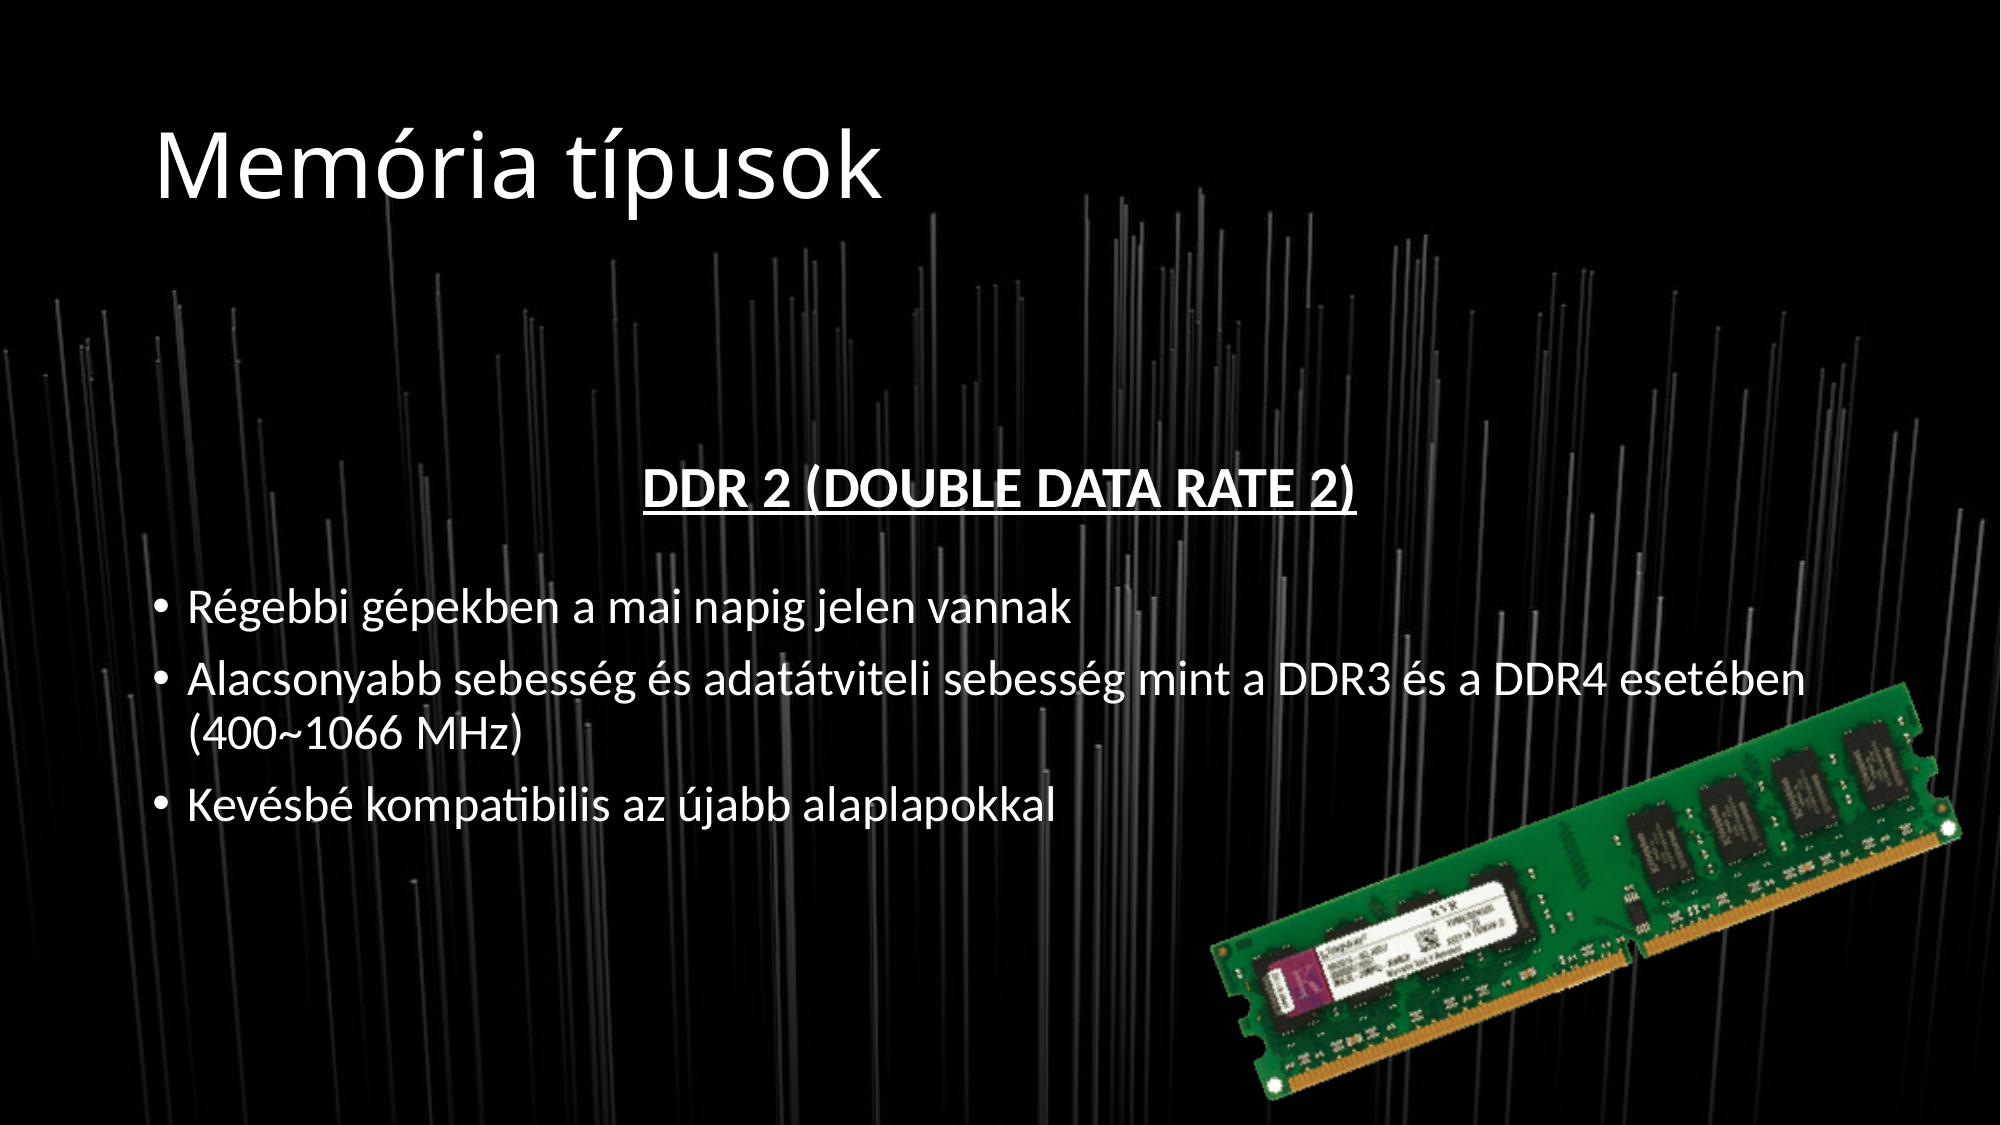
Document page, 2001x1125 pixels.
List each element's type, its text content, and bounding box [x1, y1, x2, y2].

text_box DDR 2 (DOUBLE DATA RATE 2) [278, 442, 1537, 572]
title Memória típusok [137, 59, 1863, 278]
picture [0, 0, 2001, 1125]
list Régebbi gépekben a mai napig jelen vannak Alacsonyabb sebesség és adatátviteli sebesség mint a DDR3 és a DDR4 esetében (400~1066 MHz) Kevésbé kompatibilis az újabb alaplapokkal [137, 573, 1150, 843]
